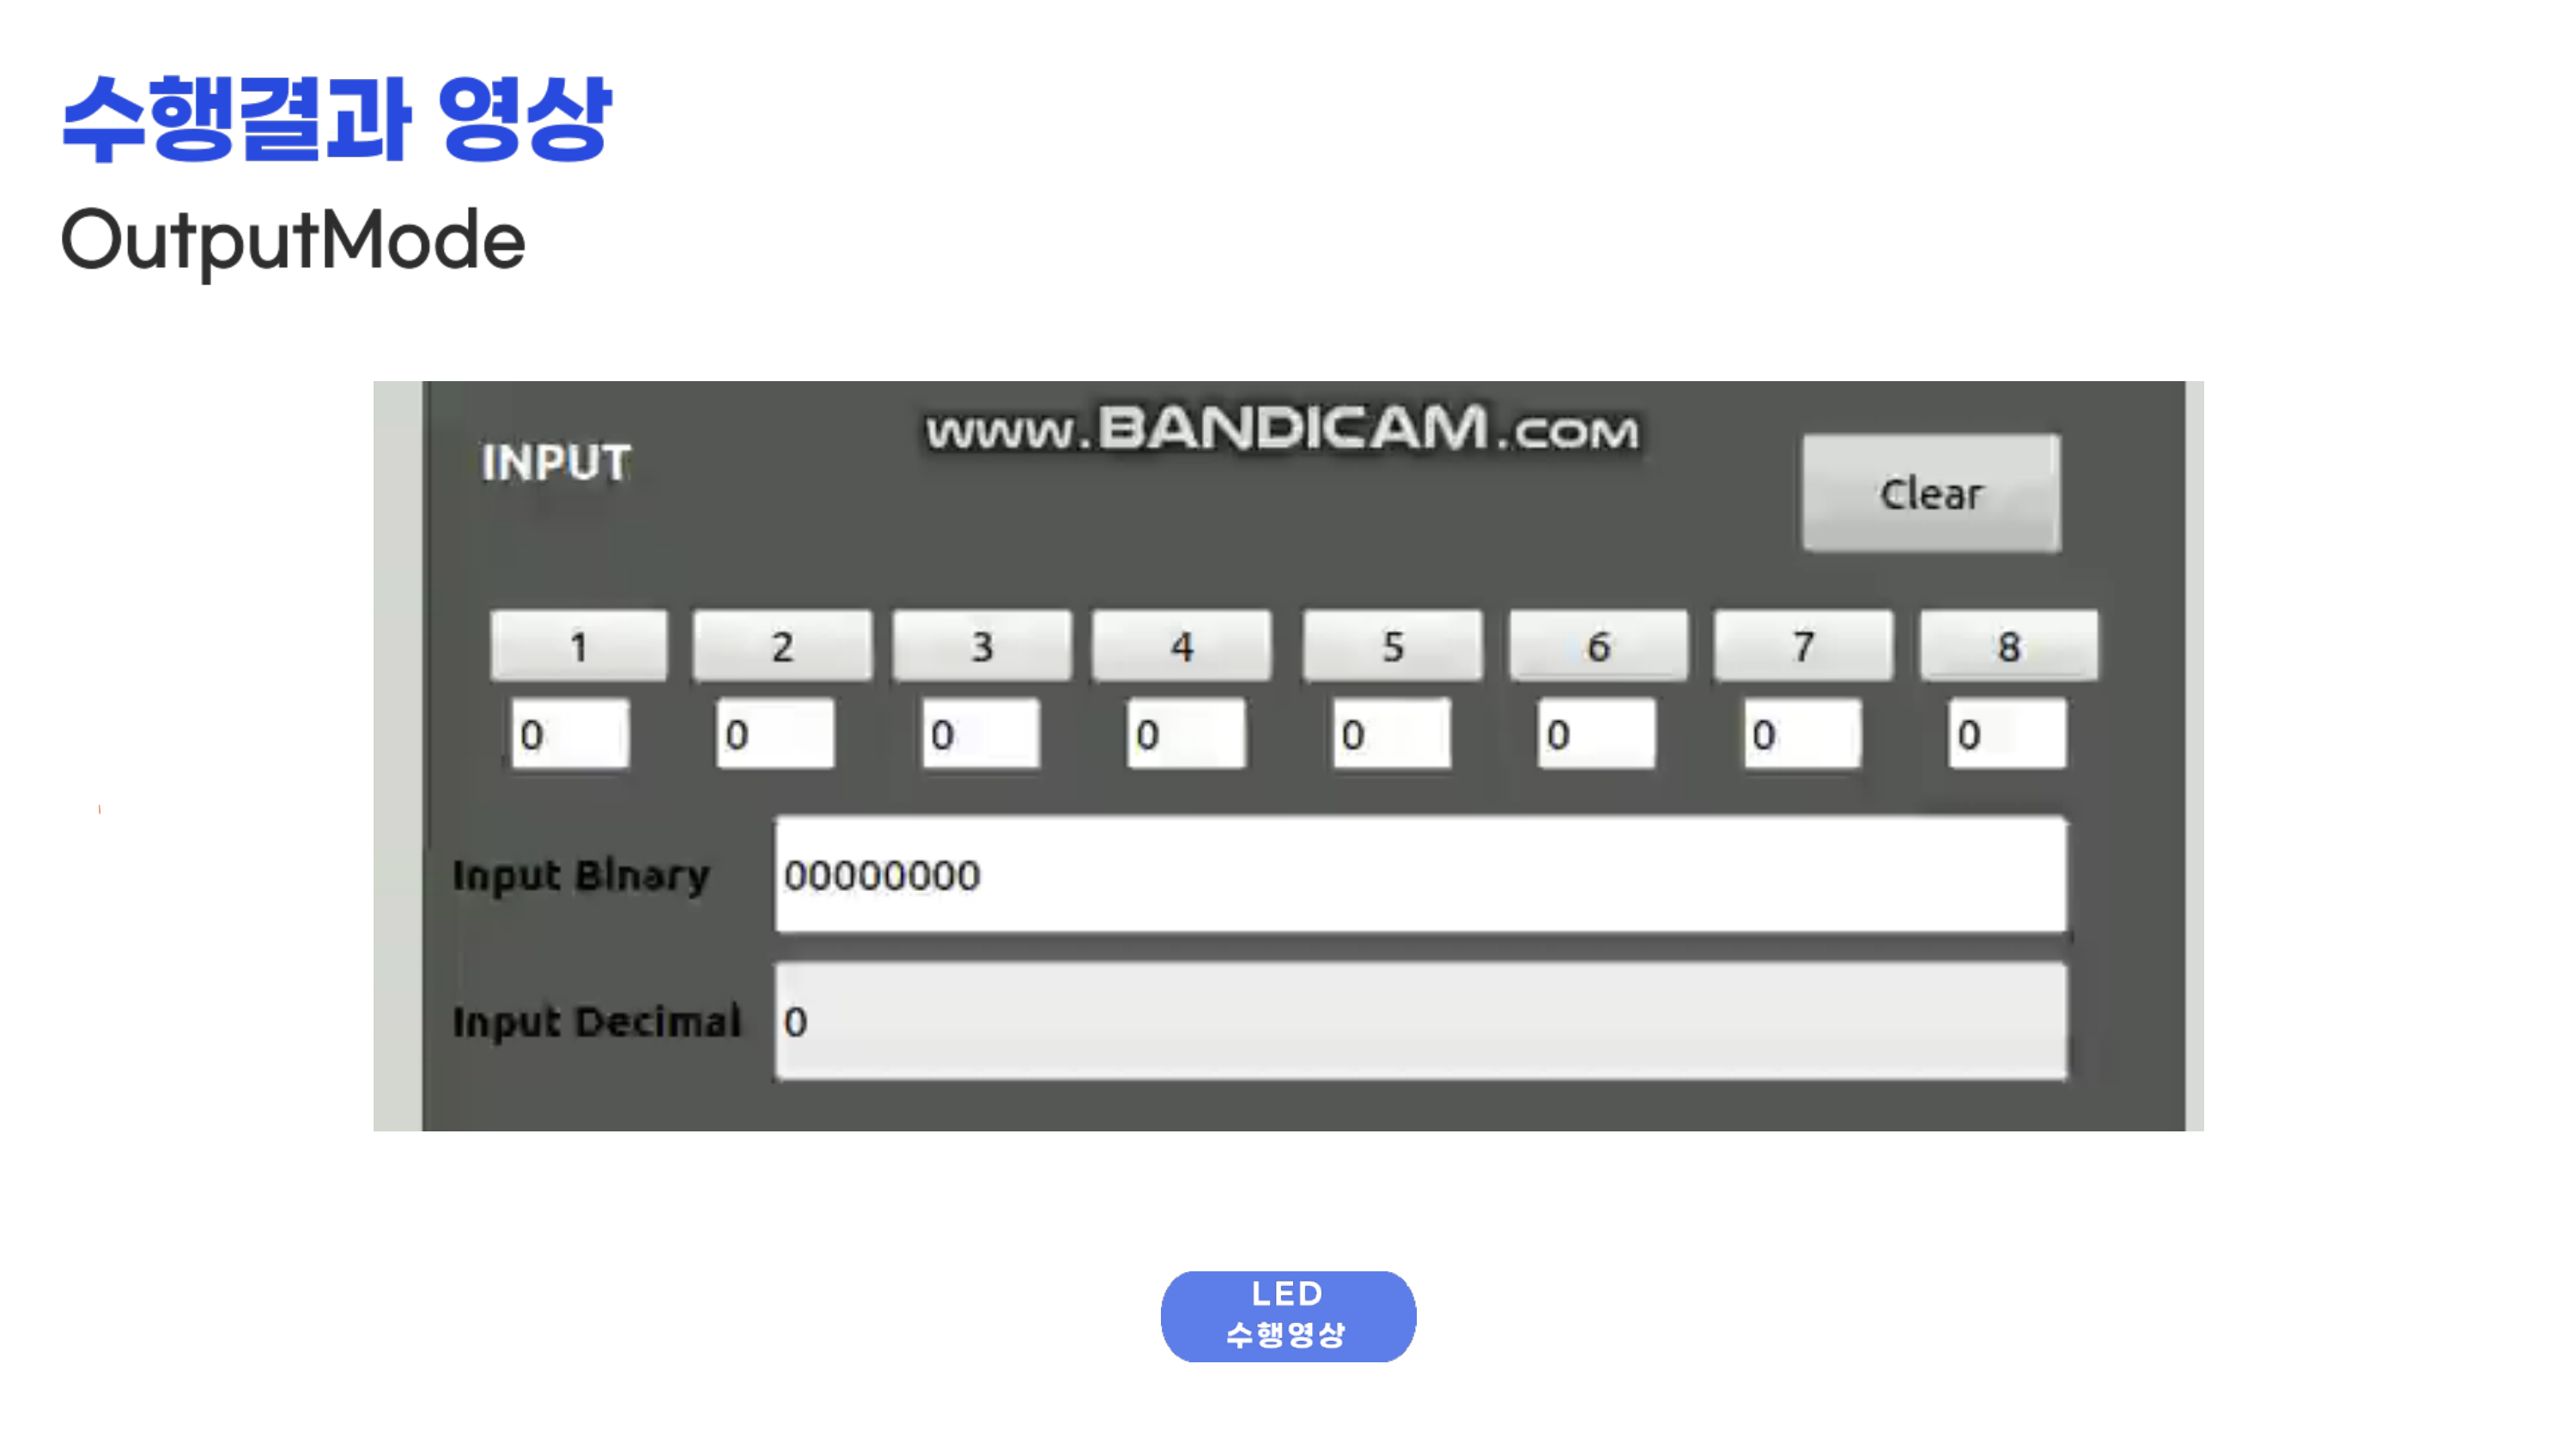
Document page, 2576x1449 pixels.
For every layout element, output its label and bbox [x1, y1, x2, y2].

text_box [1358, 1271, 1417, 1362]
text_box [373, 380, 2205, 1132]
picture [1143, 1273, 1361, 1364]
picture [45, 44, 666, 319]
